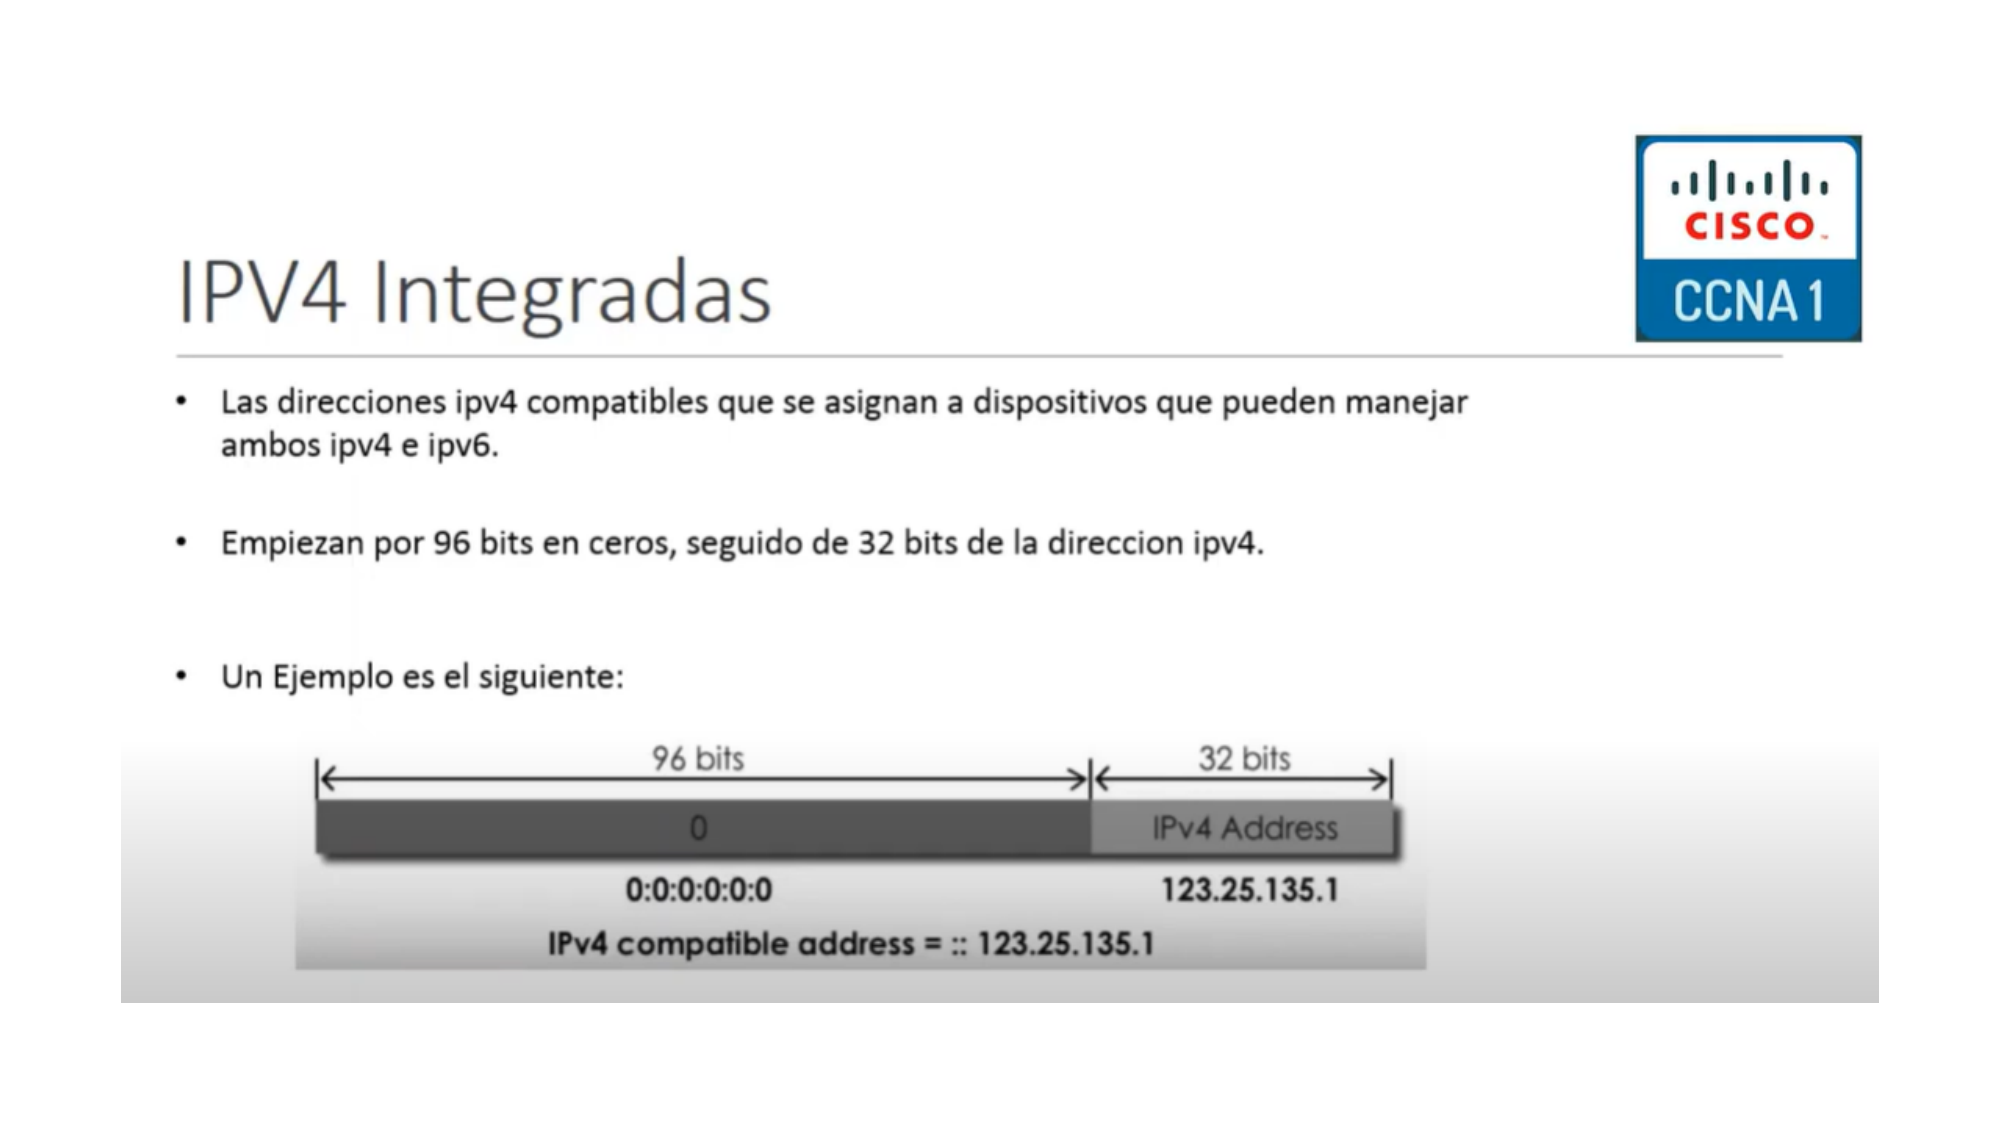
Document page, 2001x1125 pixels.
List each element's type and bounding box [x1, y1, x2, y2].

picture [121, 122, 1879, 1003]
